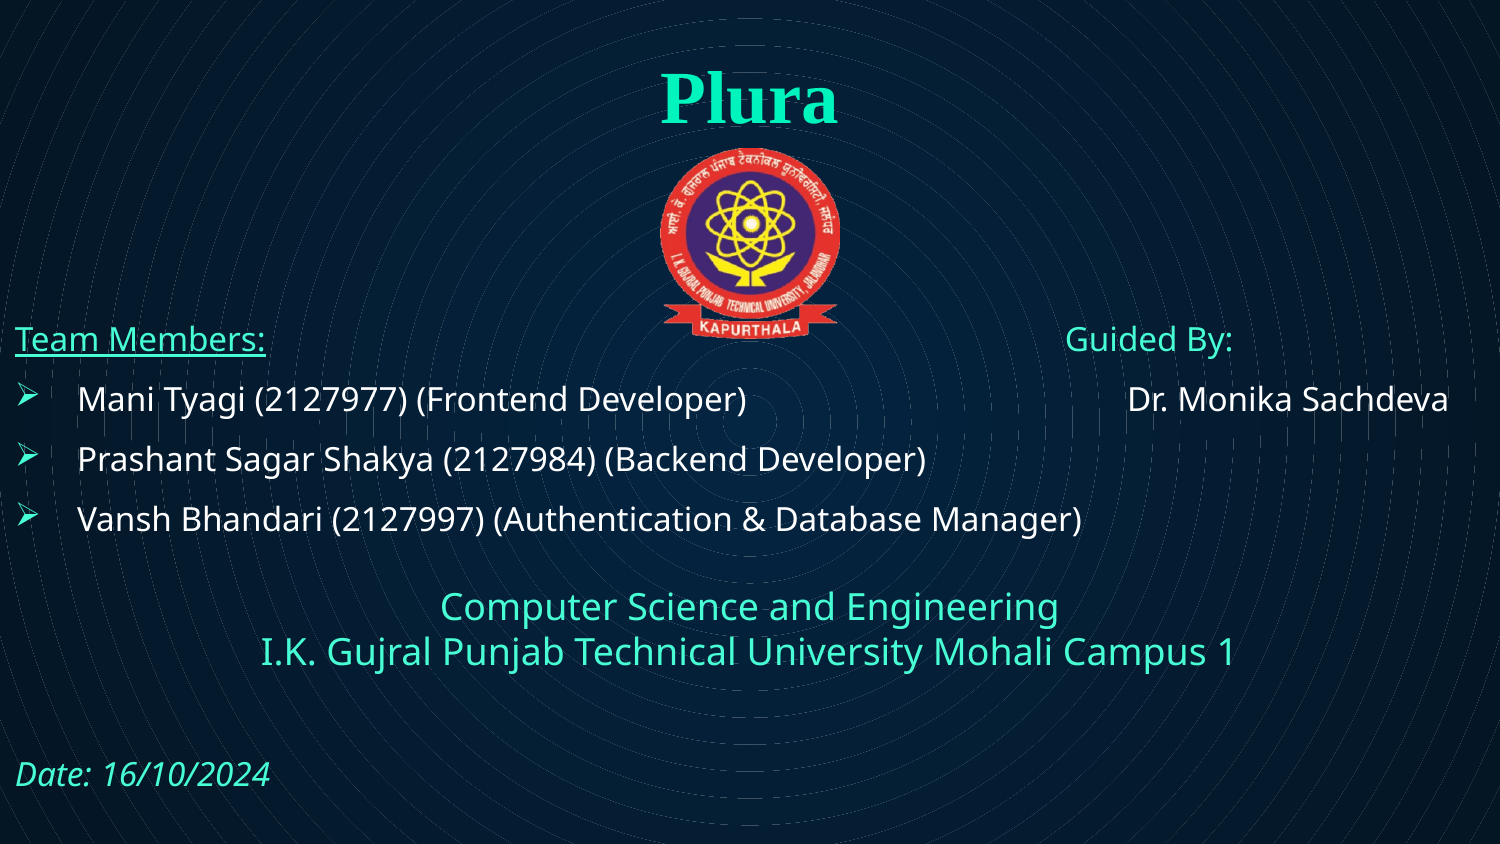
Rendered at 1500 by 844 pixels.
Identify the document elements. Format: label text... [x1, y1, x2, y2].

text_box Plura Team Members: Guided By: Mani Tyagi (2127977) (Frontend Developer) Dr. Monika Sachdeva Prashant Sagar Shakya (2127984) (Backend Developer) Vansh Bhandari (2127997) (Authentication & Database Manager) Computer Science and Engineering I.K. Gujral Punjab Technical University Mohali Campus 1 Date: 16/10/2024 [0, 41, 1500, 801]
picture [660, 148, 840, 340]
